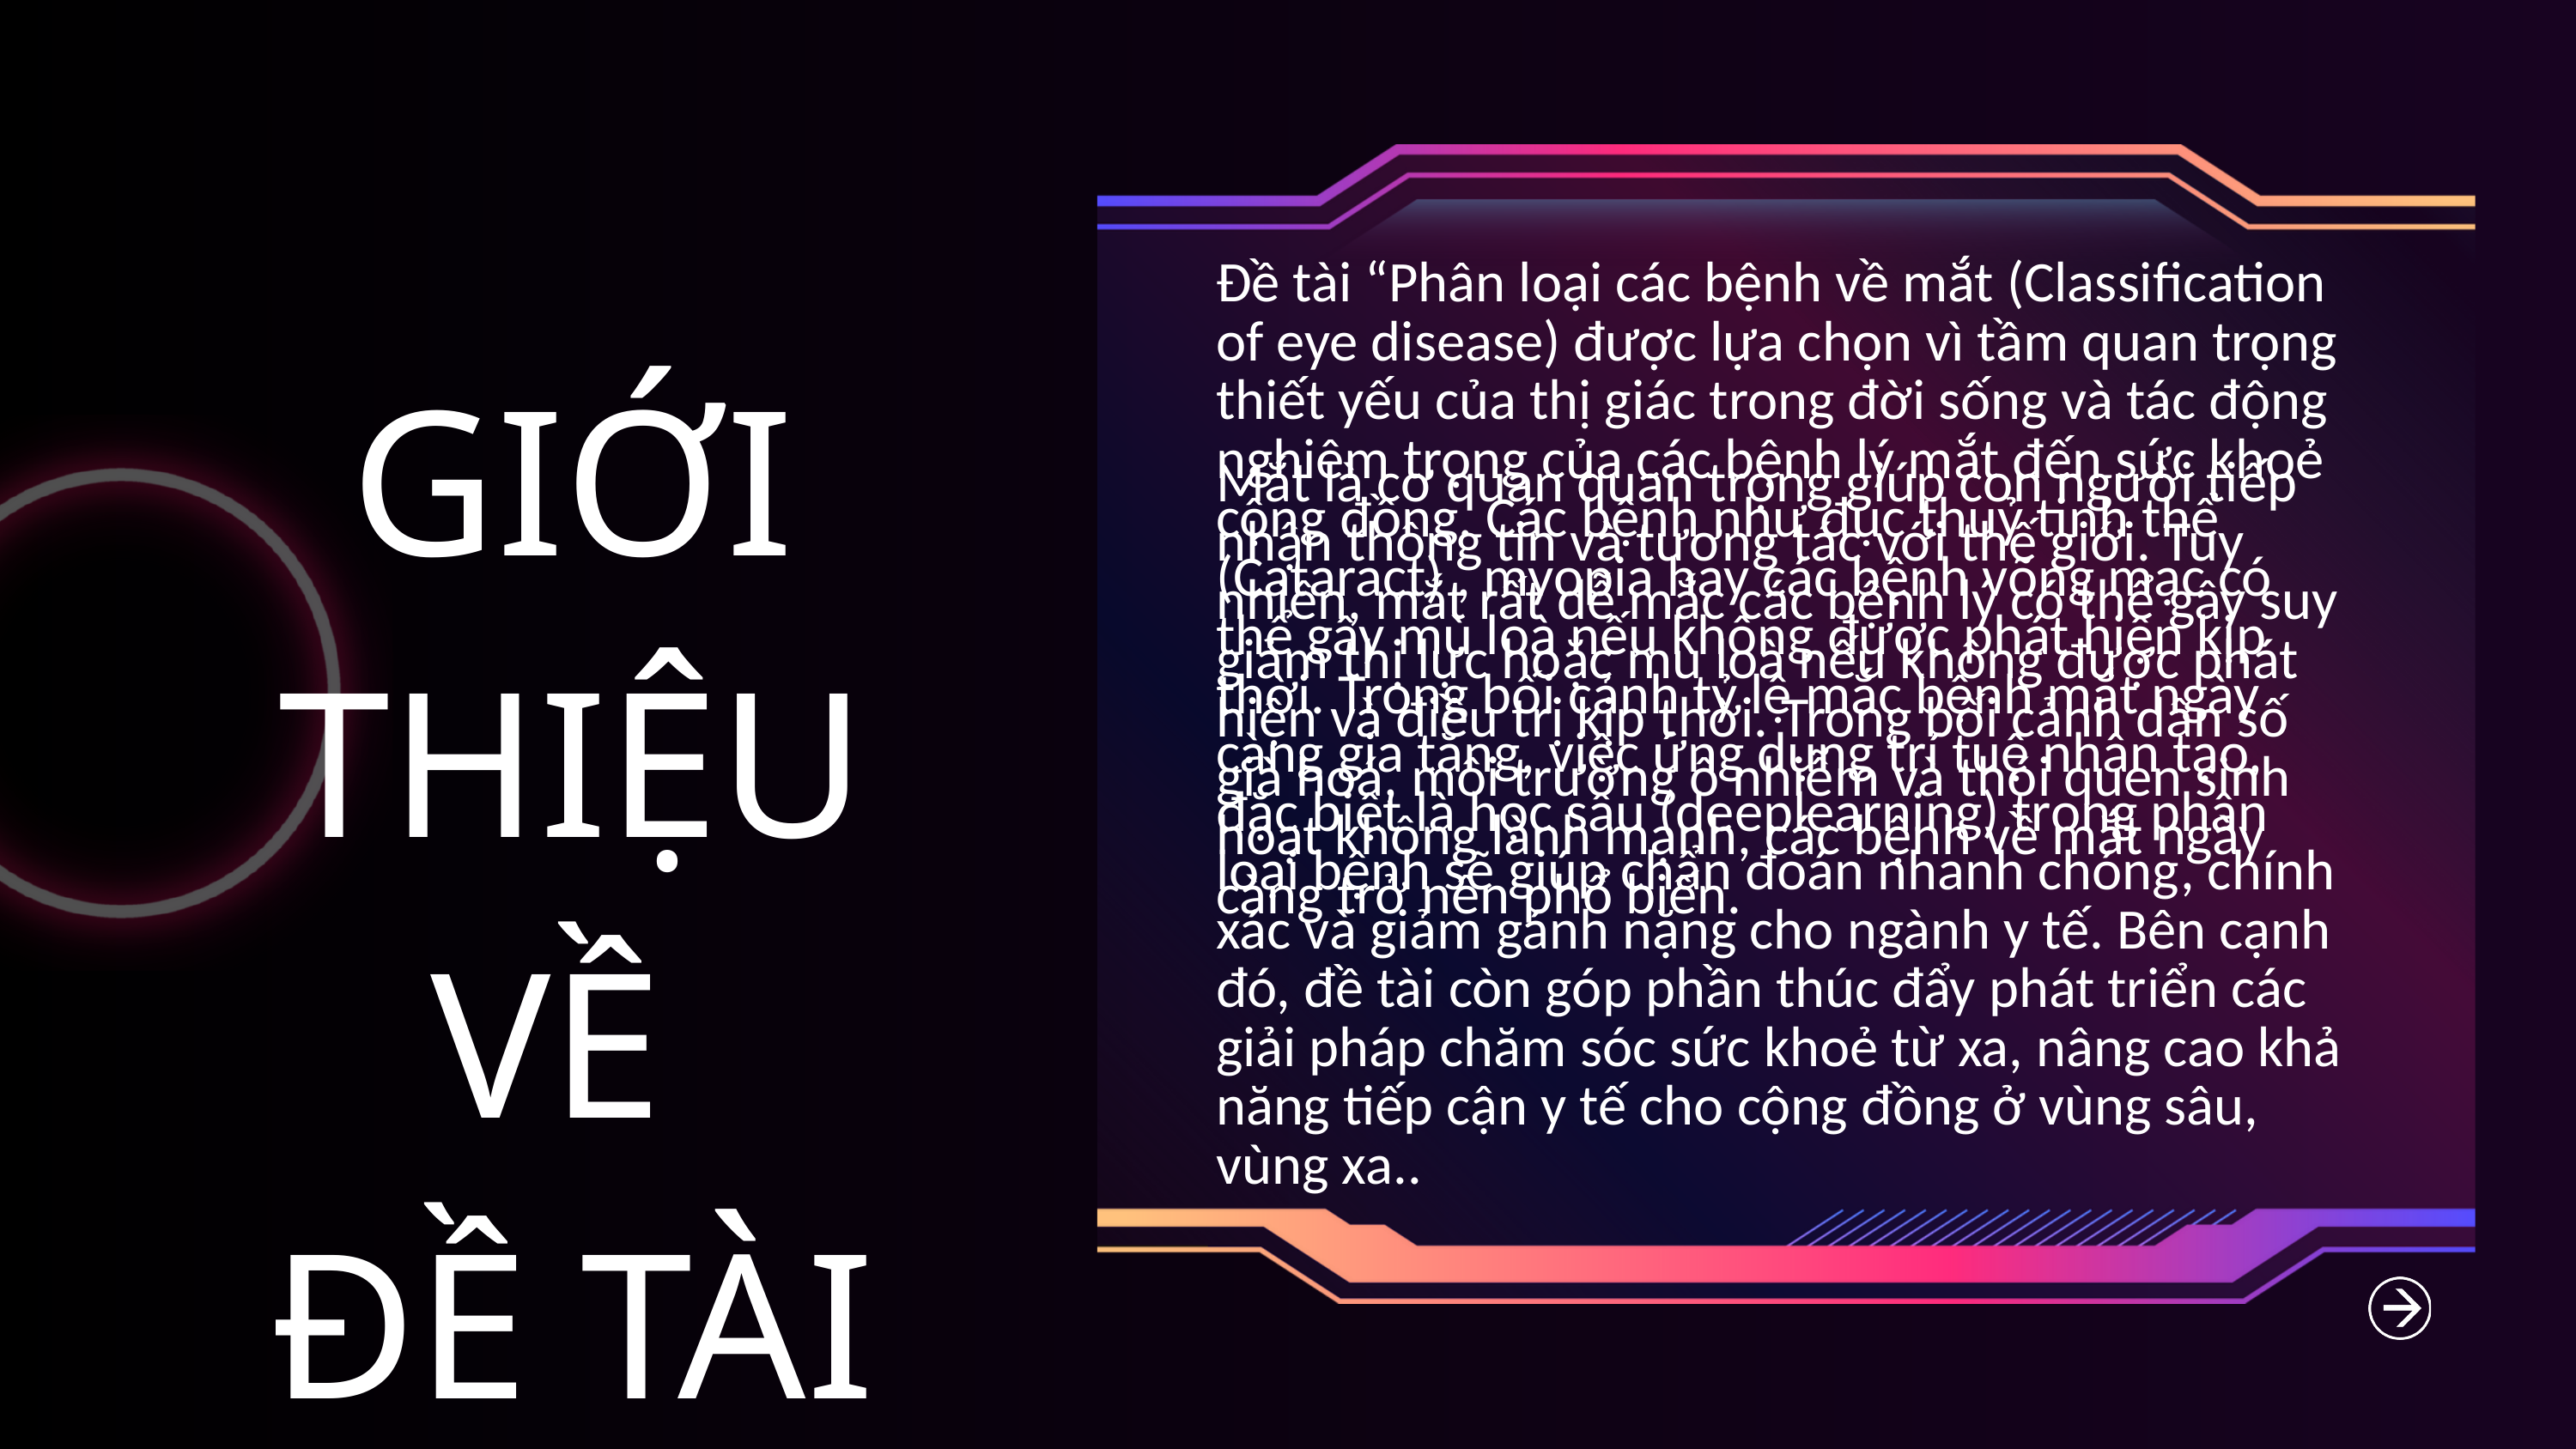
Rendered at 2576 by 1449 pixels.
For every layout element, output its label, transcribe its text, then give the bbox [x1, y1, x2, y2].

text_box [1097, 144, 2476, 1304]
text_box [0, 415, 201, 971]
text_box [2368, 1276, 2432, 1340]
text_box GIỚI THIỆU VỀ ĐỀ TÀI [201, 314, 944, 1440]
text_box Đề tài “Phân loại các bệnh về mắt (Classification of eye disease) được lựa chọn vì tầm quan trọng thiết yếu của thị giác trong đời sống và tác động nghiêm trọng của các bệnh lý mắt đến sức khoẻ cộng đồng. Các bệnh như đục thuỷ tinh thể (Cataract) , myopia hay các bệnh võng mạc có thể gây mù loà nếu không được phát hiện kịp thời. Trong bối cảnh tỷ lệ mắc bệnh mắt ngày càng gia tăng, việc ứng dụng trí tuệ nhân tạo, đặc biệt là học sâu (deeplearning) trong phân loại bệnh sẽ giúp chẩn đoán nhanh chóng, chính xác và giảm gánh nặng cho ngành y tế. Bên cạnh đó, đề tài còn góp phần thúc đẩy phát triển các giải pháp chăm sóc sức khoẻ từ xa, nâng cao khả năng tiếp cận y tế cho cộng đồng ở vùng sâu, vùng xa.. [1215, 254, 2357, 1196]
